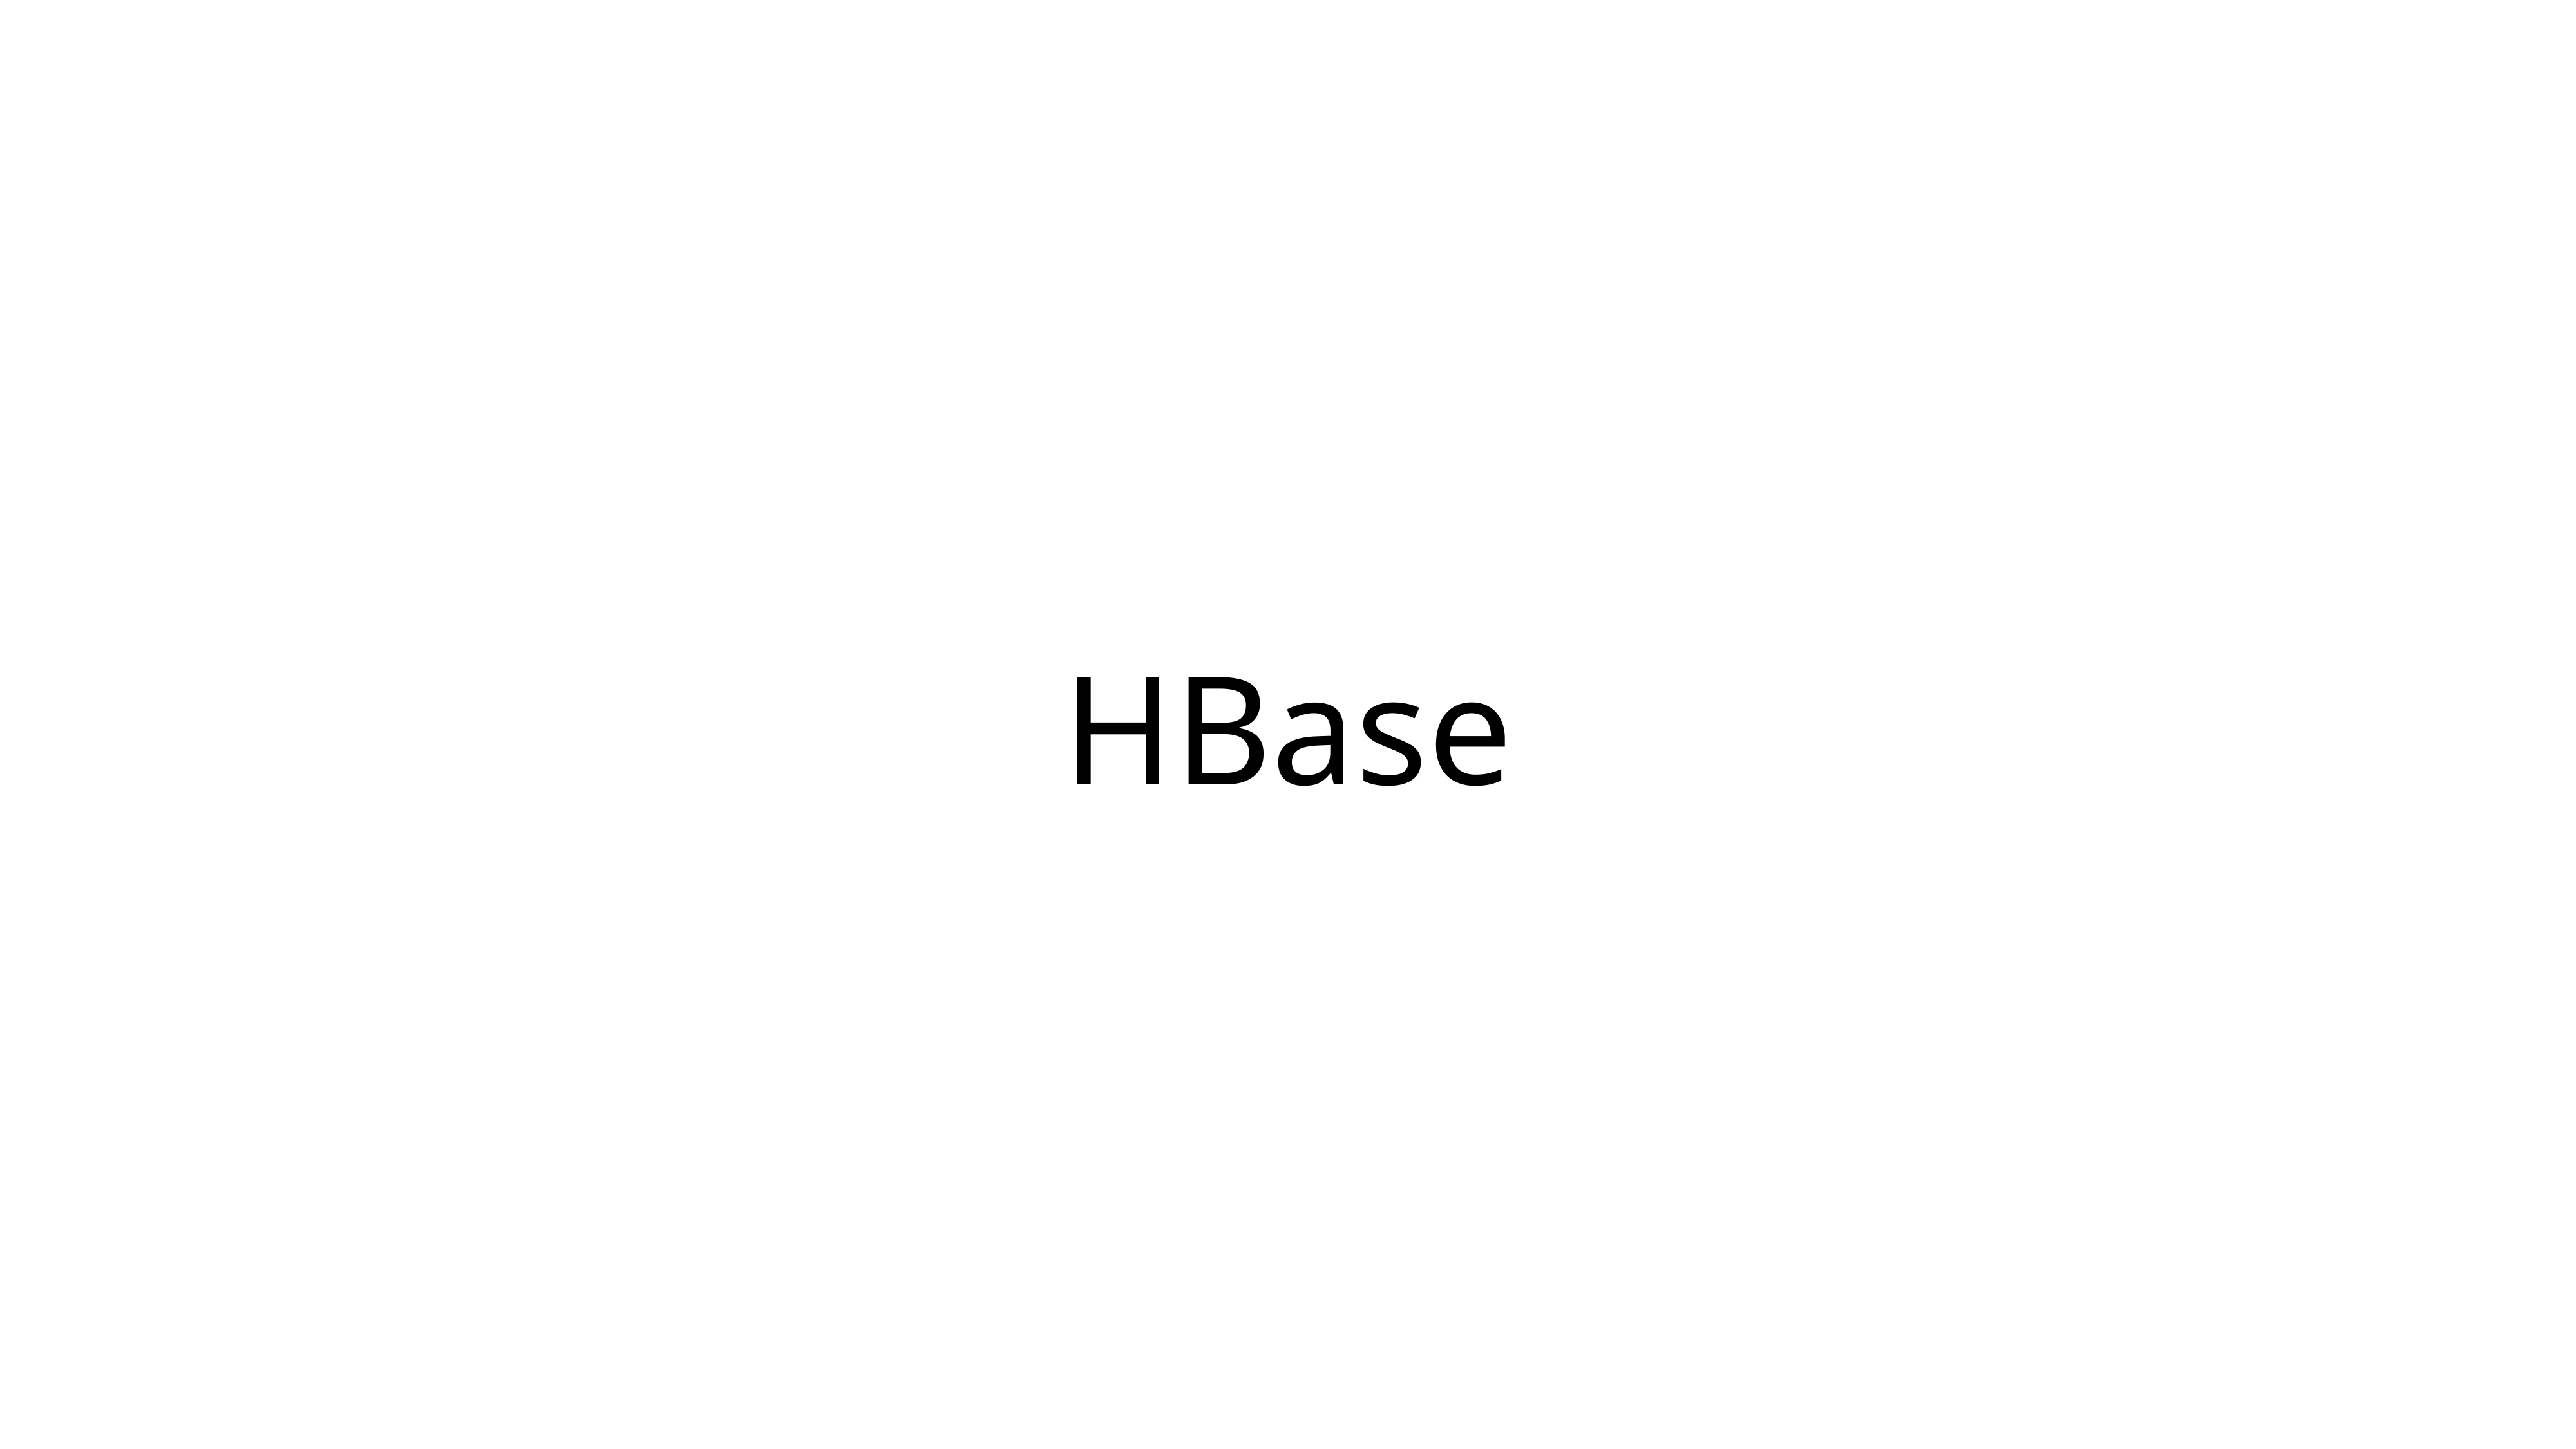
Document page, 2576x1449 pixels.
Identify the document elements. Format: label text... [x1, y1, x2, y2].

title HBase [187, 478, 2389, 971]
